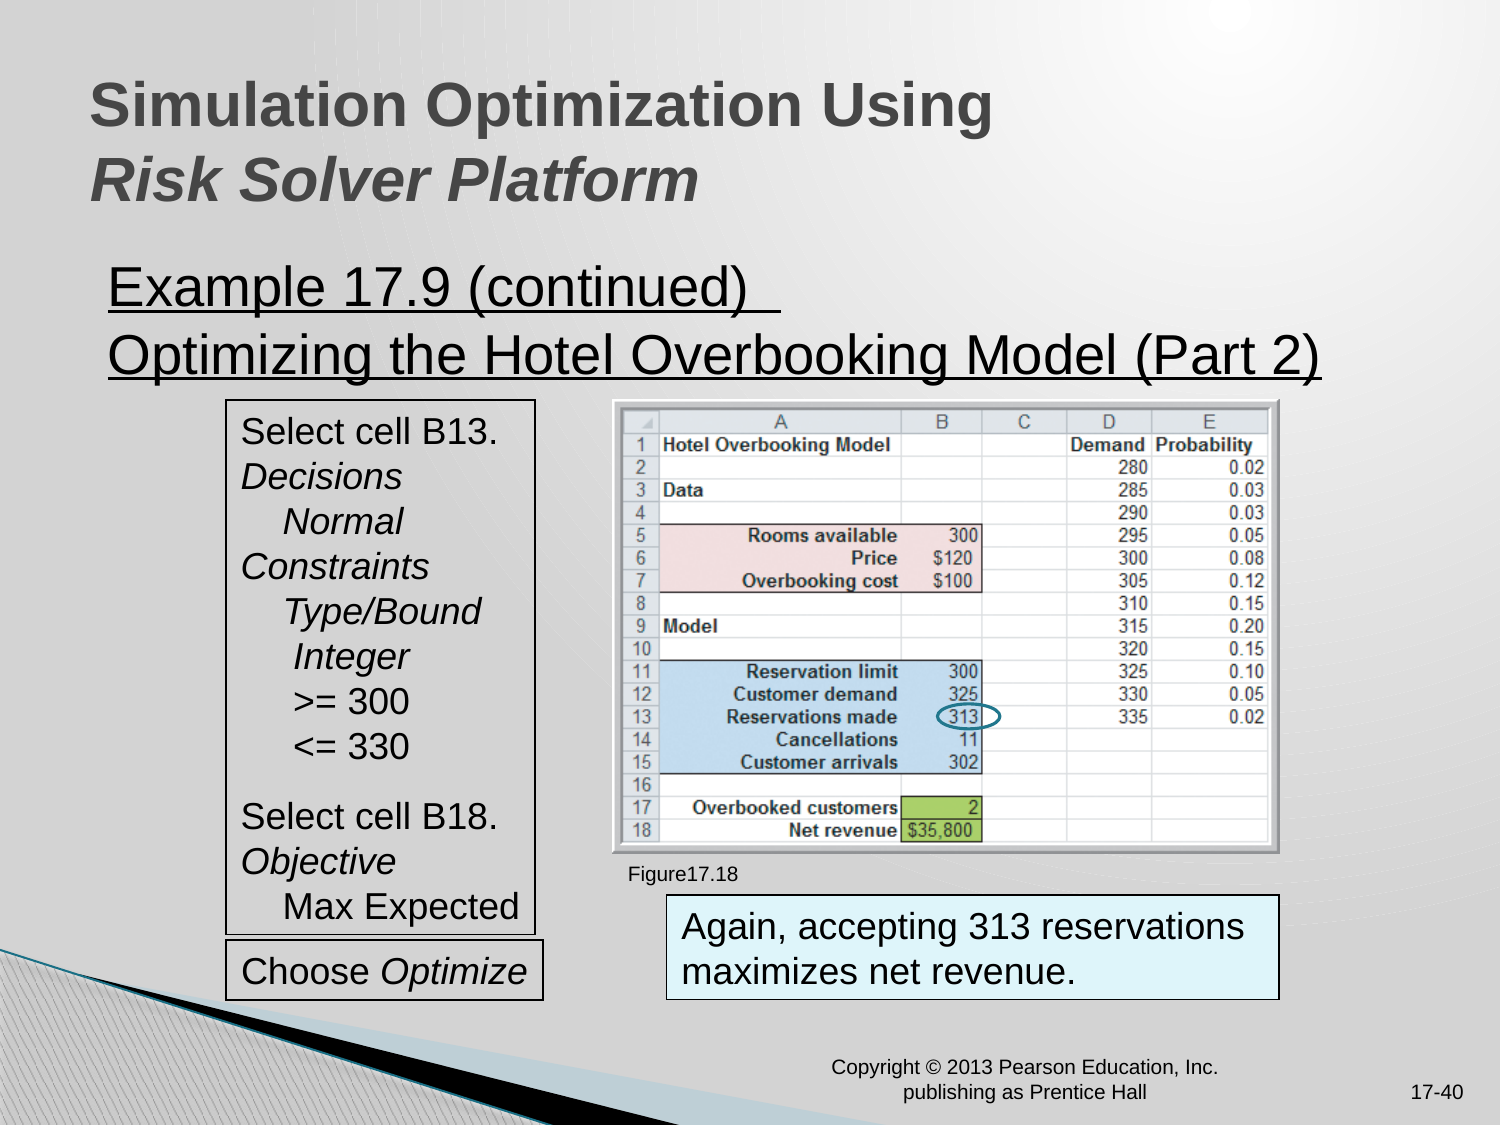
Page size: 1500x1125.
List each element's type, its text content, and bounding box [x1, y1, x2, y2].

text_box Again, accepting 313 reservations maximizes net revenue. [666, 894, 1280, 1000]
list Example 17.9 (continued) Optimizing the Hotel Overbooking Model (Part 2) [74, 242, 1426, 986]
title Simulation Optimization Using Risk Solver Platform [75, 45, 1425, 233]
picture [612, 399, 1280, 854]
slide_number 17-40 [1362, 1051, 1479, 1112]
text_box Select cell B13. Decisions Normal Constraints Type/Bound Integer >= 300 <= 330 Select cell B18. Objective Max Expected [225, 399, 535, 935]
footer Copyright © 2013 Pearson Education, Inc. publishing as Prentice Hall [812, 1051, 1238, 1112]
text_box Choose Optimize [226, 940, 543, 1000]
text_box Figure17.18 [613, 864, 754, 894]
